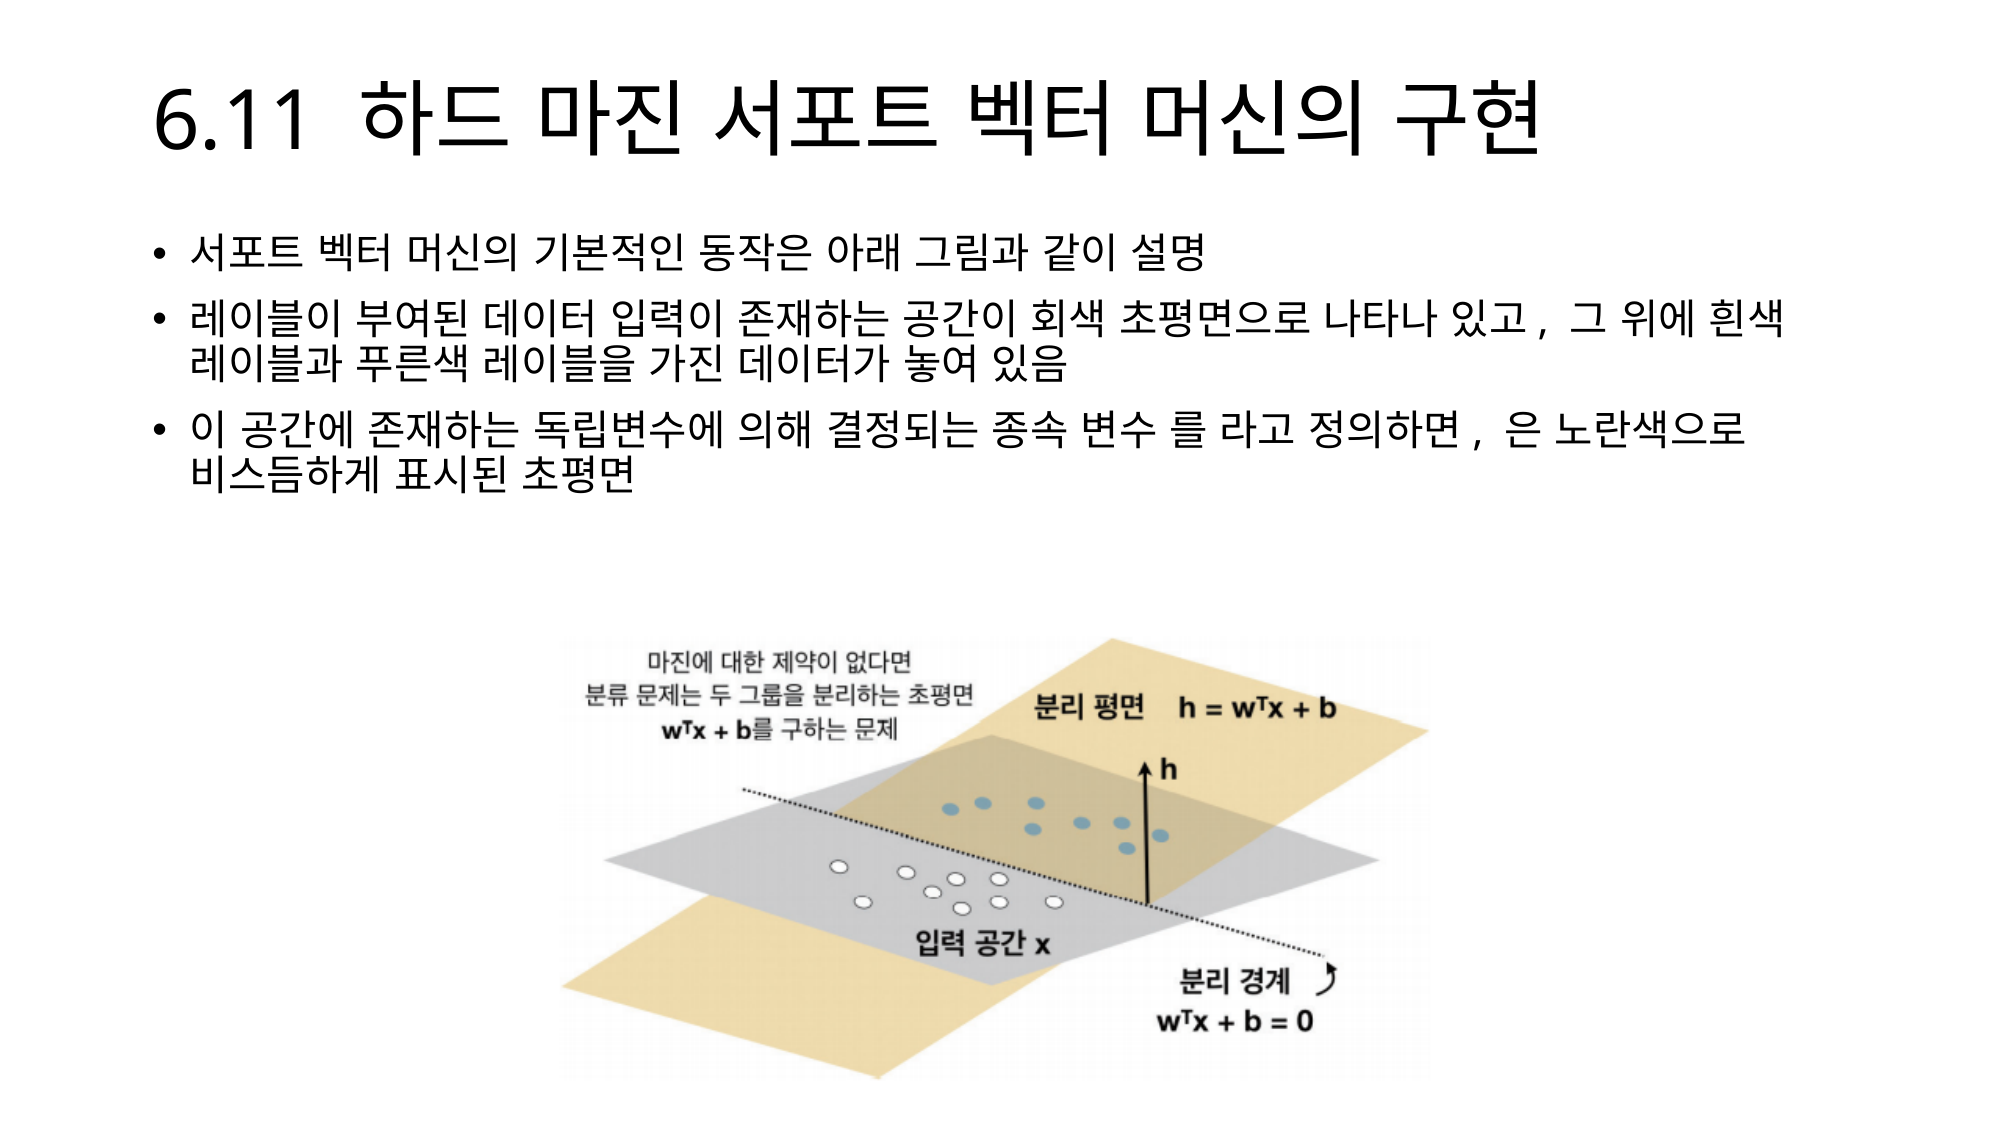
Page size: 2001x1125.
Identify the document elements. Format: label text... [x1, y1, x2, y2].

picture [540, 631, 1460, 1109]
title 6.11 하드 마진 서포트 벡터 머신의 구현 [137, 59, 1863, 187]
